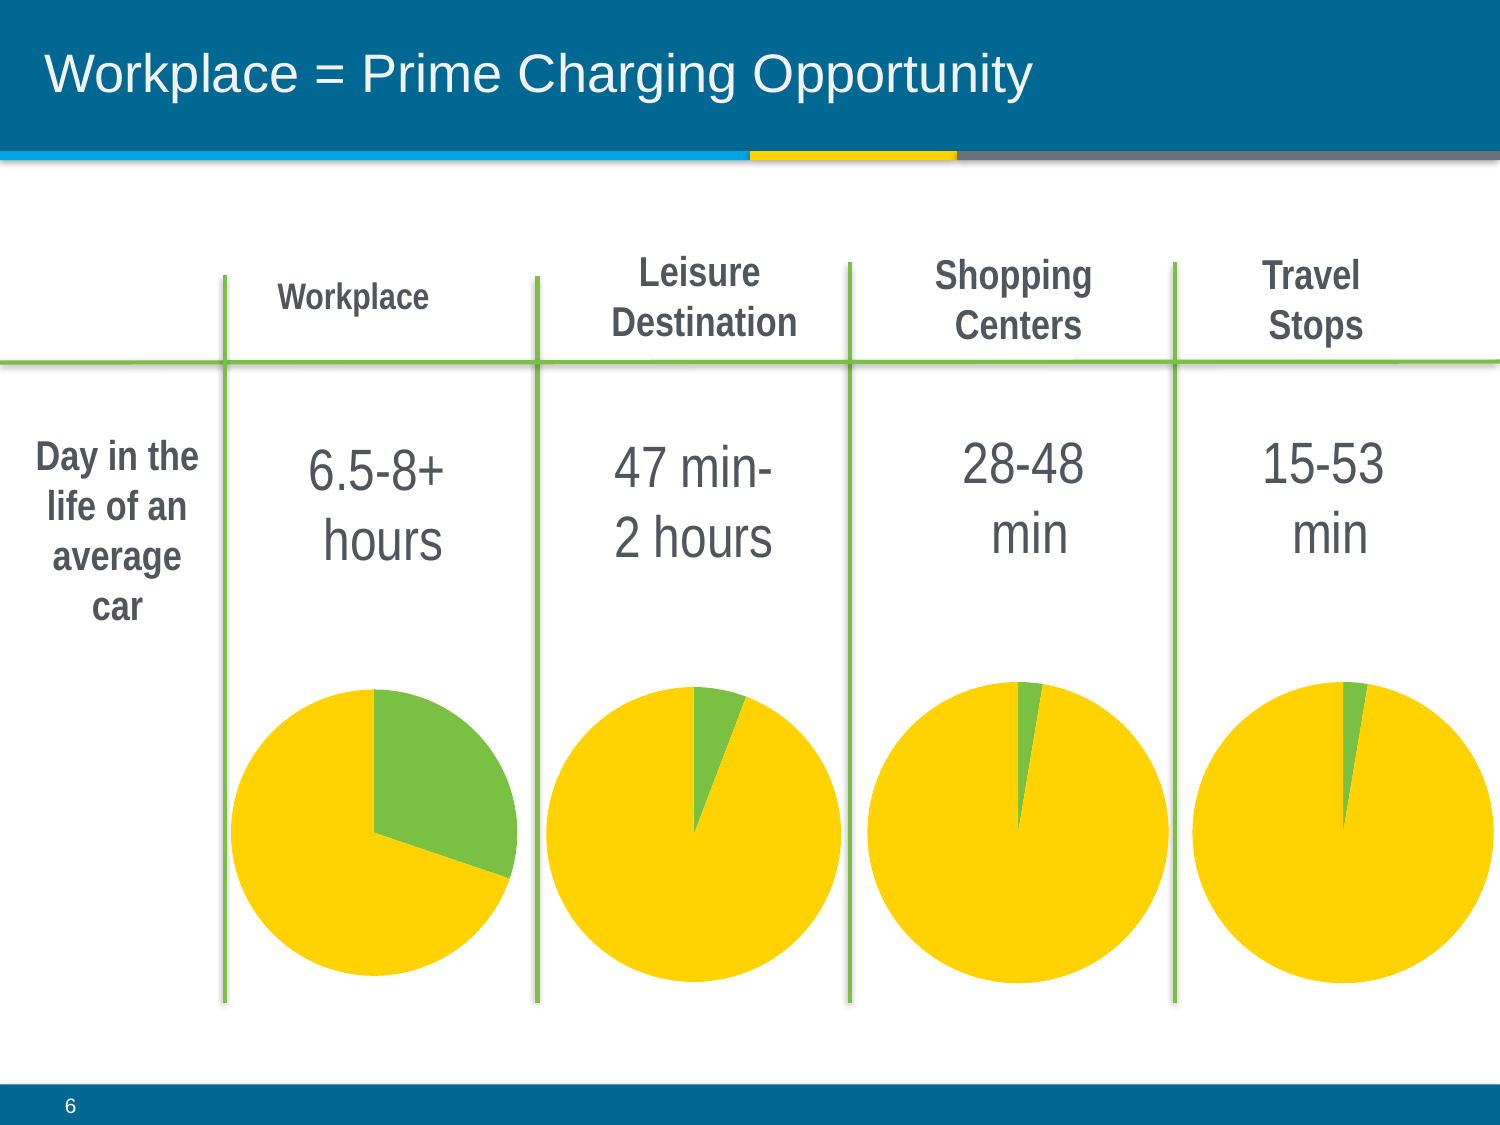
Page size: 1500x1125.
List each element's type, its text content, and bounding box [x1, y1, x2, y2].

chart [1185, 662, 1500, 1004]
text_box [0, 237, 1500, 1004]
title Workplace = Prime Charging Opportunity [28, 0, 1138, 149]
